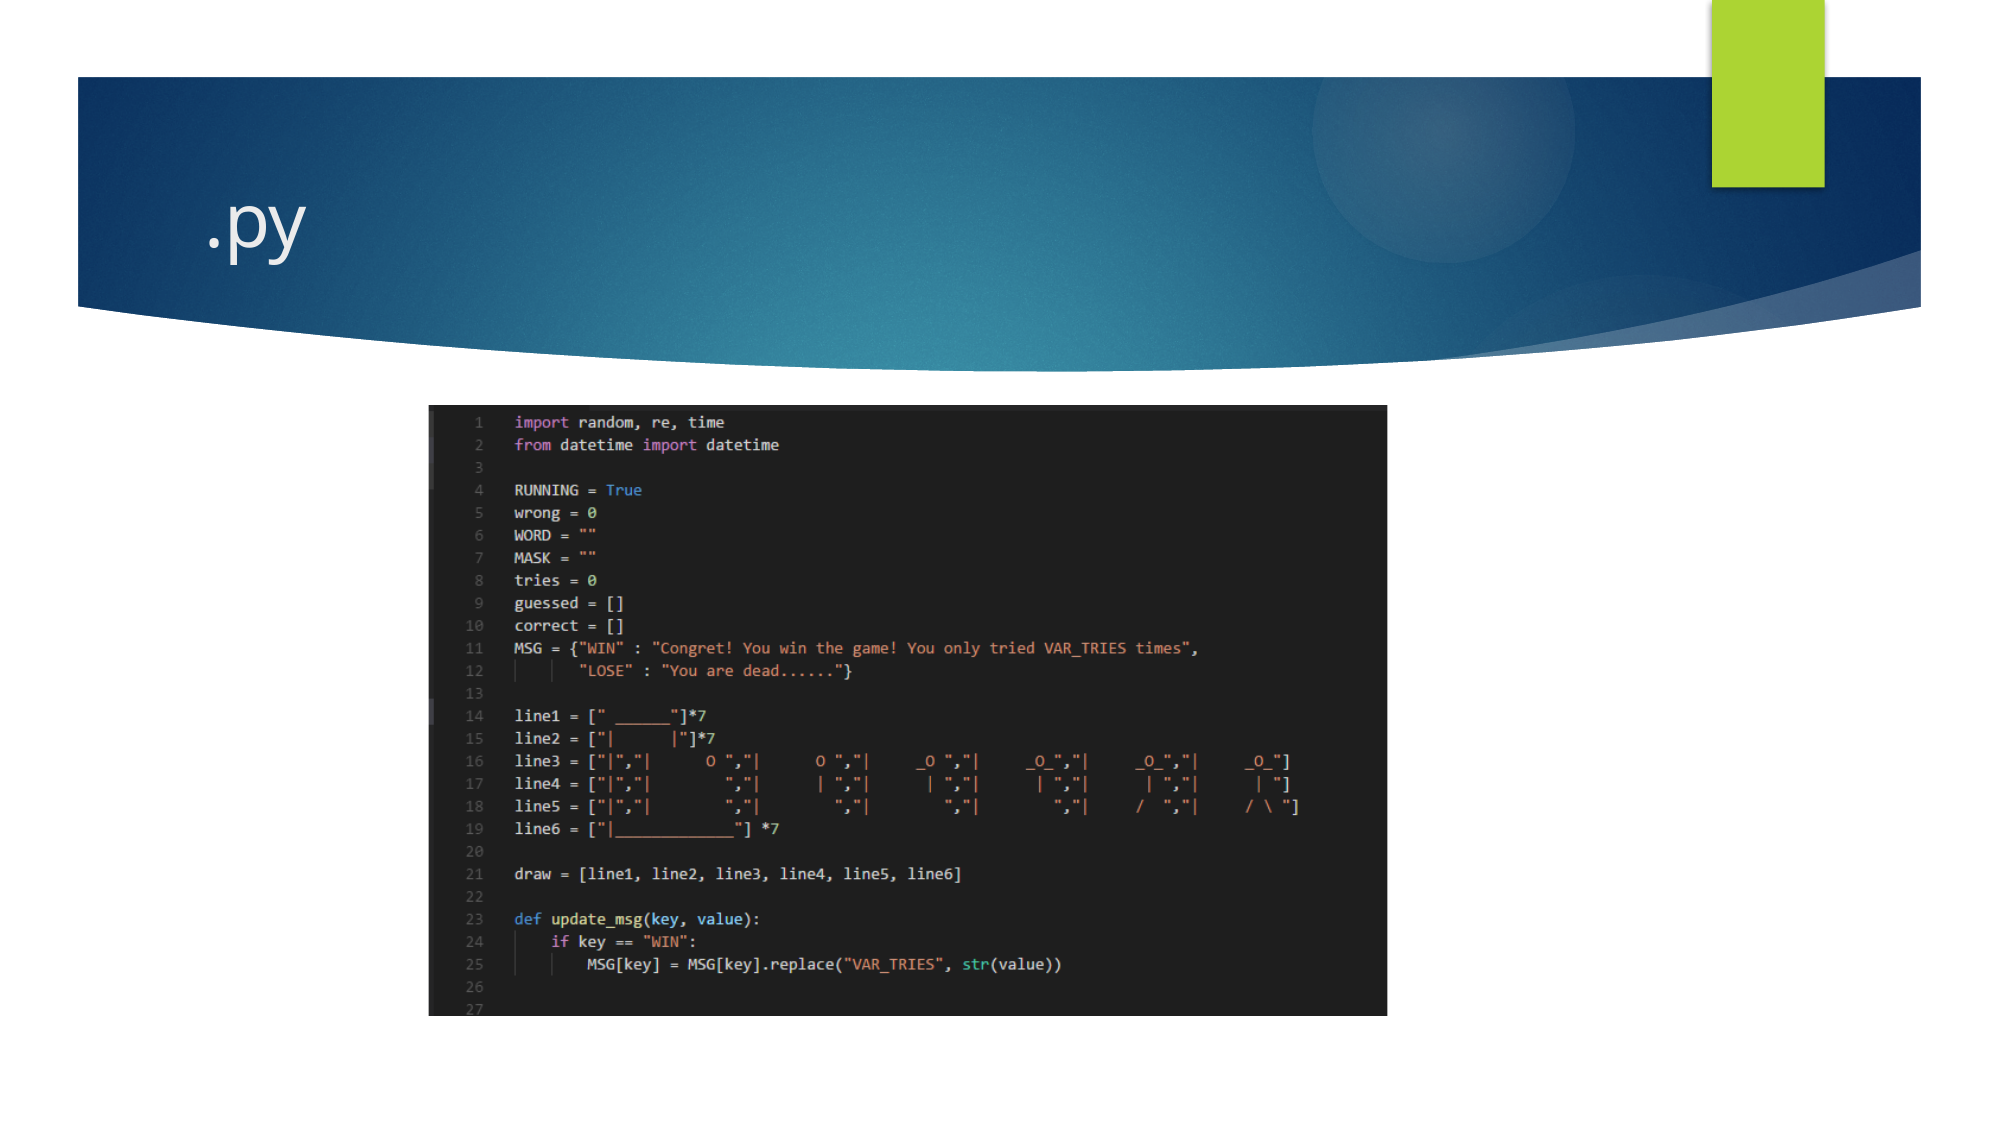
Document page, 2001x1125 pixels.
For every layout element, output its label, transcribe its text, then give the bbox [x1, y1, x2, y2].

title .py [189, 159, 1627, 276]
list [428, 404, 1388, 1016]
